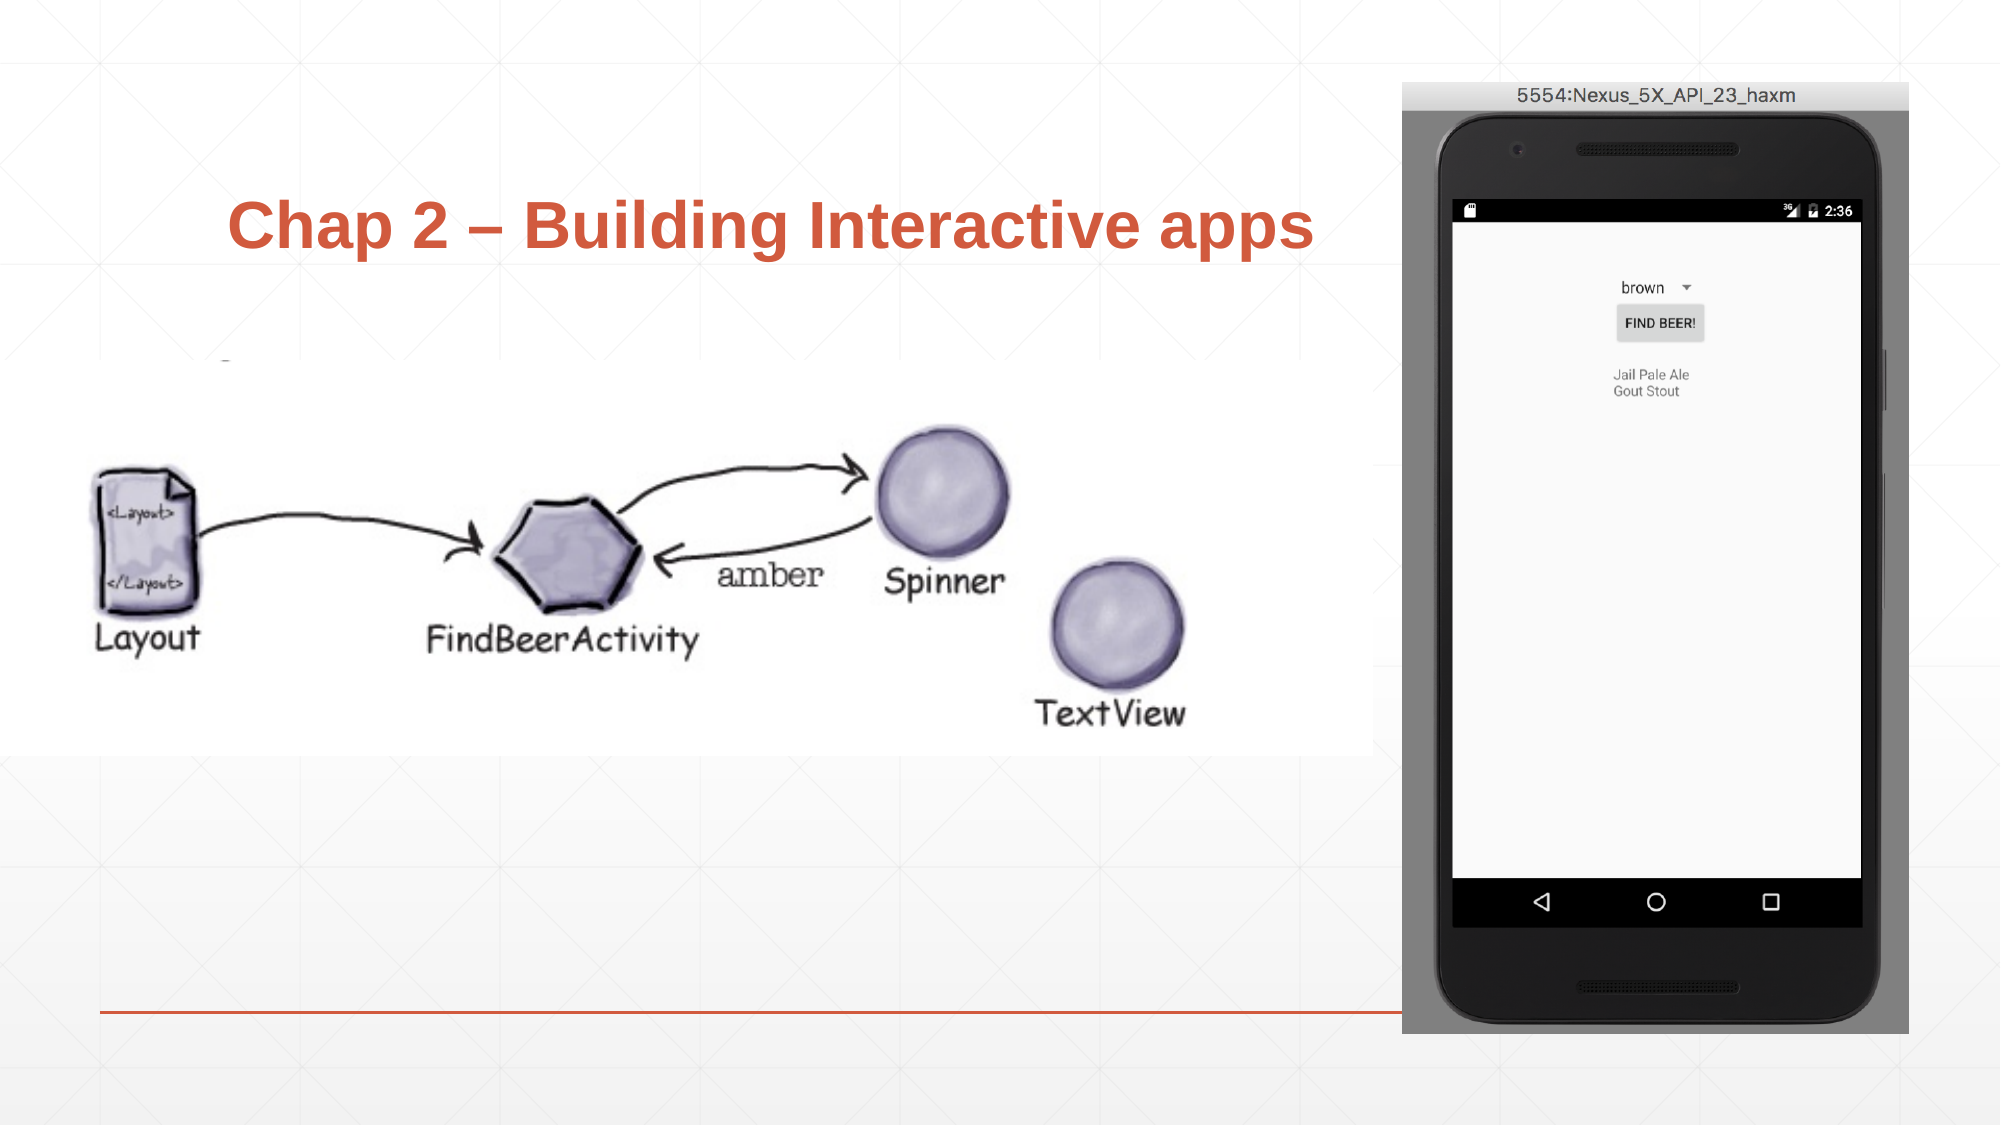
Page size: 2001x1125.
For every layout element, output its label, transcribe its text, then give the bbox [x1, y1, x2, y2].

picture [1402, 82, 1909, 1034]
picture [0, 360, 1373, 756]
title Chap 2 – Building Interactive apps [212, 82, 1402, 271]
